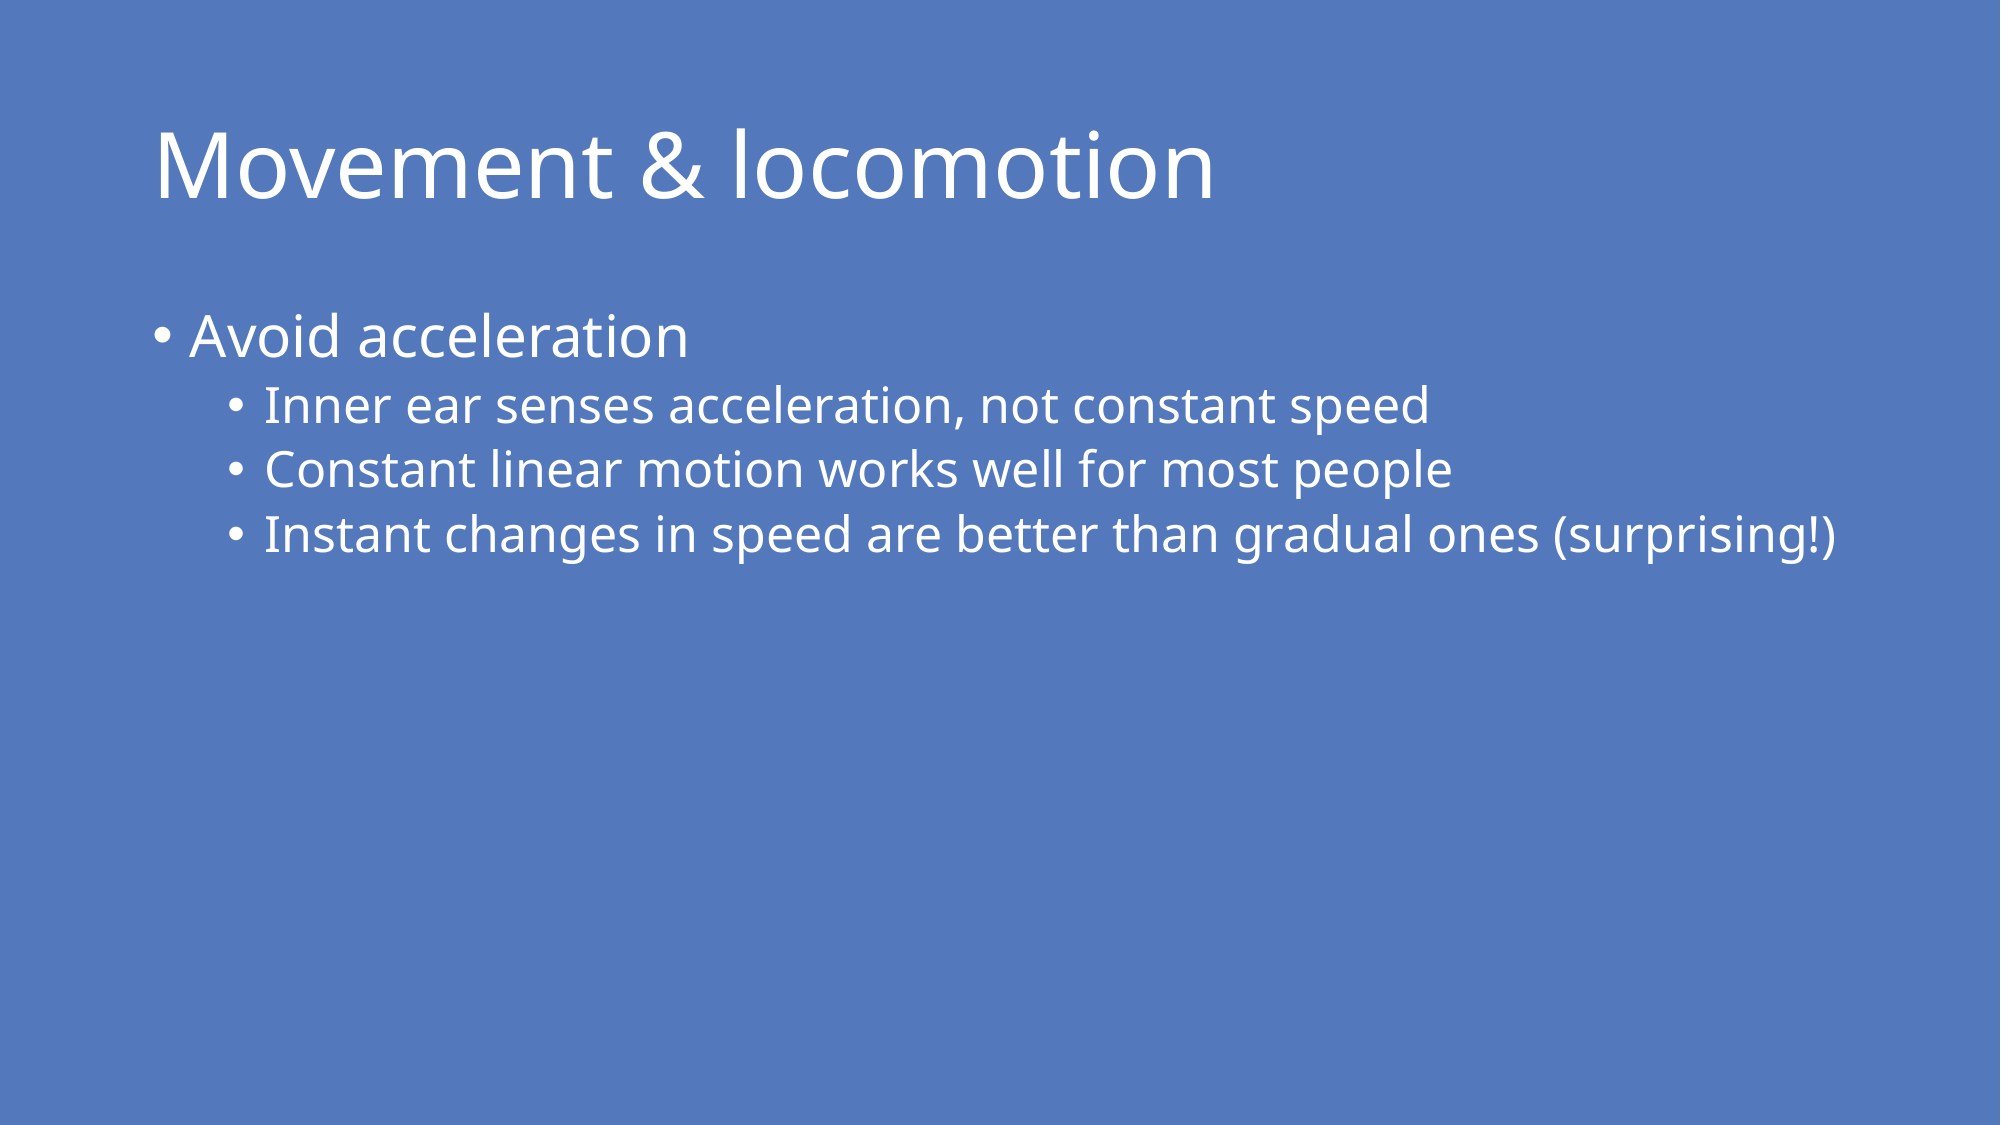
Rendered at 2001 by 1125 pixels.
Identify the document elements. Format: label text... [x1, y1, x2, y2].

title Movement & locomotion [137, 59, 1863, 278]
list Avoid acceleration Inner ear senses acceleration, not constant speed Constant linear motion works well for most people Instant changes in speed are better than gradual ones (surprising!) [137, 299, 1863, 1014]
